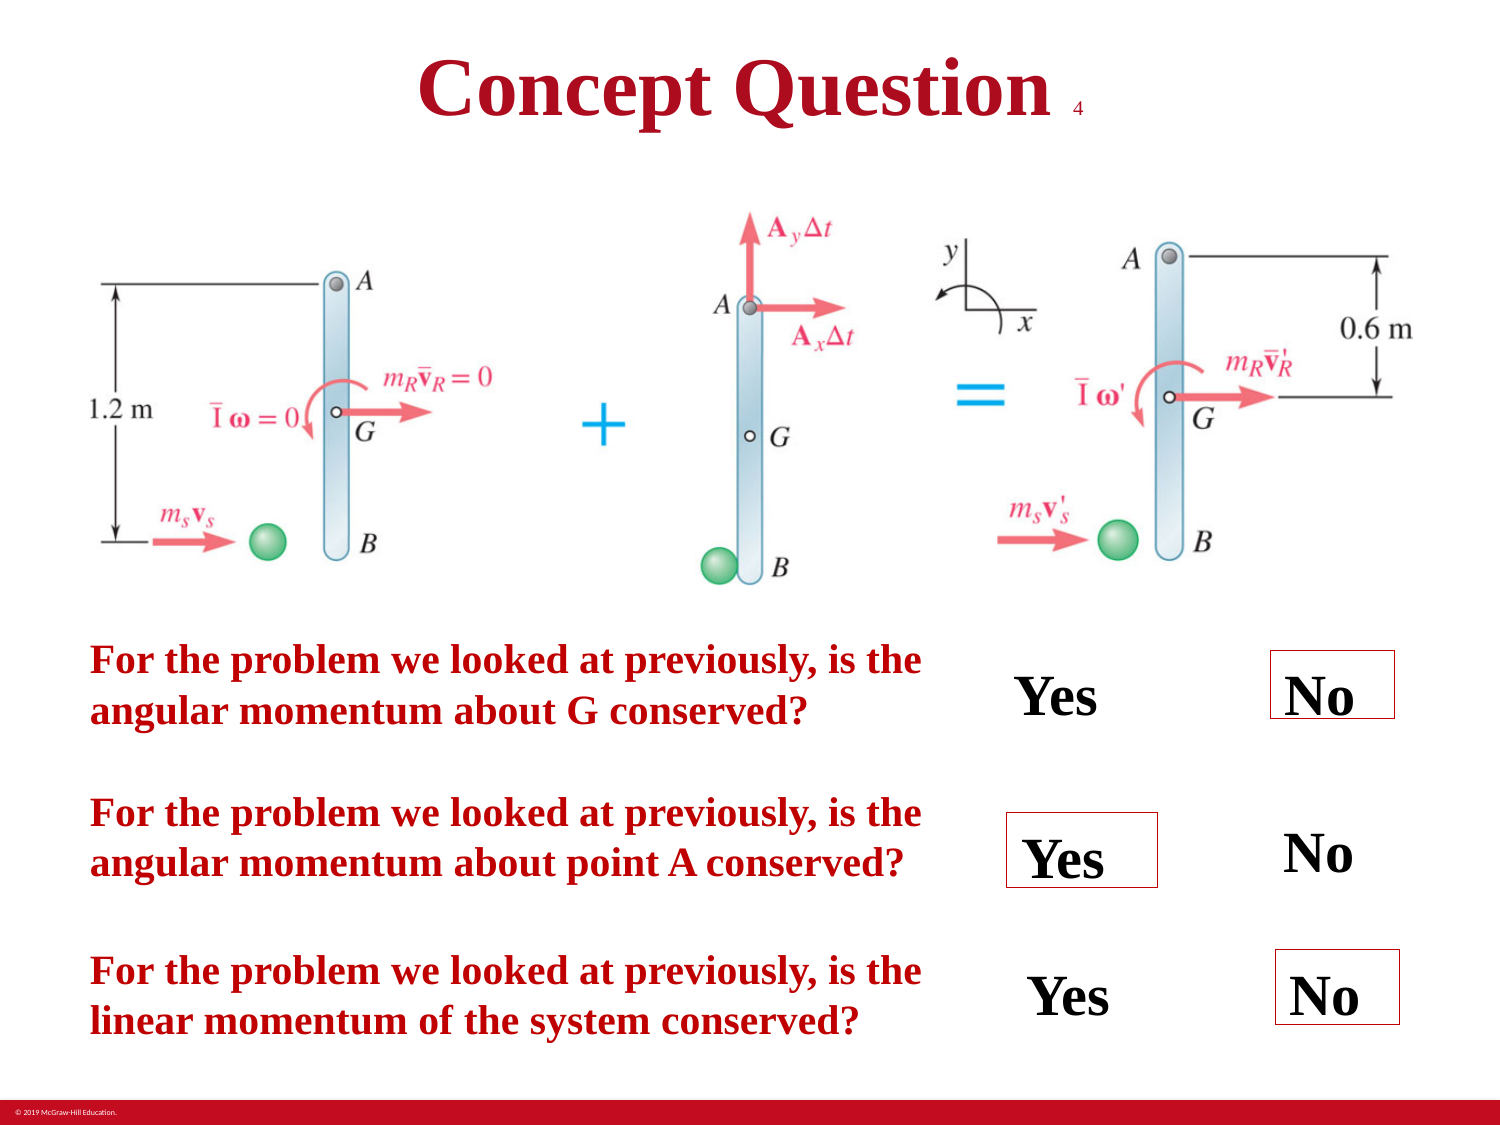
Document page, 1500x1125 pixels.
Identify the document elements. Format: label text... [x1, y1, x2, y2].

list Yes [1011, 950, 1163, 1025]
title Concept Question 4 [75, 24, 1425, 135]
list For the problem we looked at previously, is the linear momentum of the system conserved? [75, 935, 950, 1057]
list Yes [999, 650, 1150, 725]
list No [1268, 806, 1393, 882]
list No [1270, 650, 1395, 719]
list No [1275, 949, 1400, 1025]
list For the problem we looked at previously, is the angular momentum about G conserved? [75, 624, 950, 735]
list For the problem we looked at previously, is the angular momentum about point A conserved? [75, 777, 950, 888]
picture [88, 211, 1413, 587]
list Yes [1006, 812, 1158, 888]
